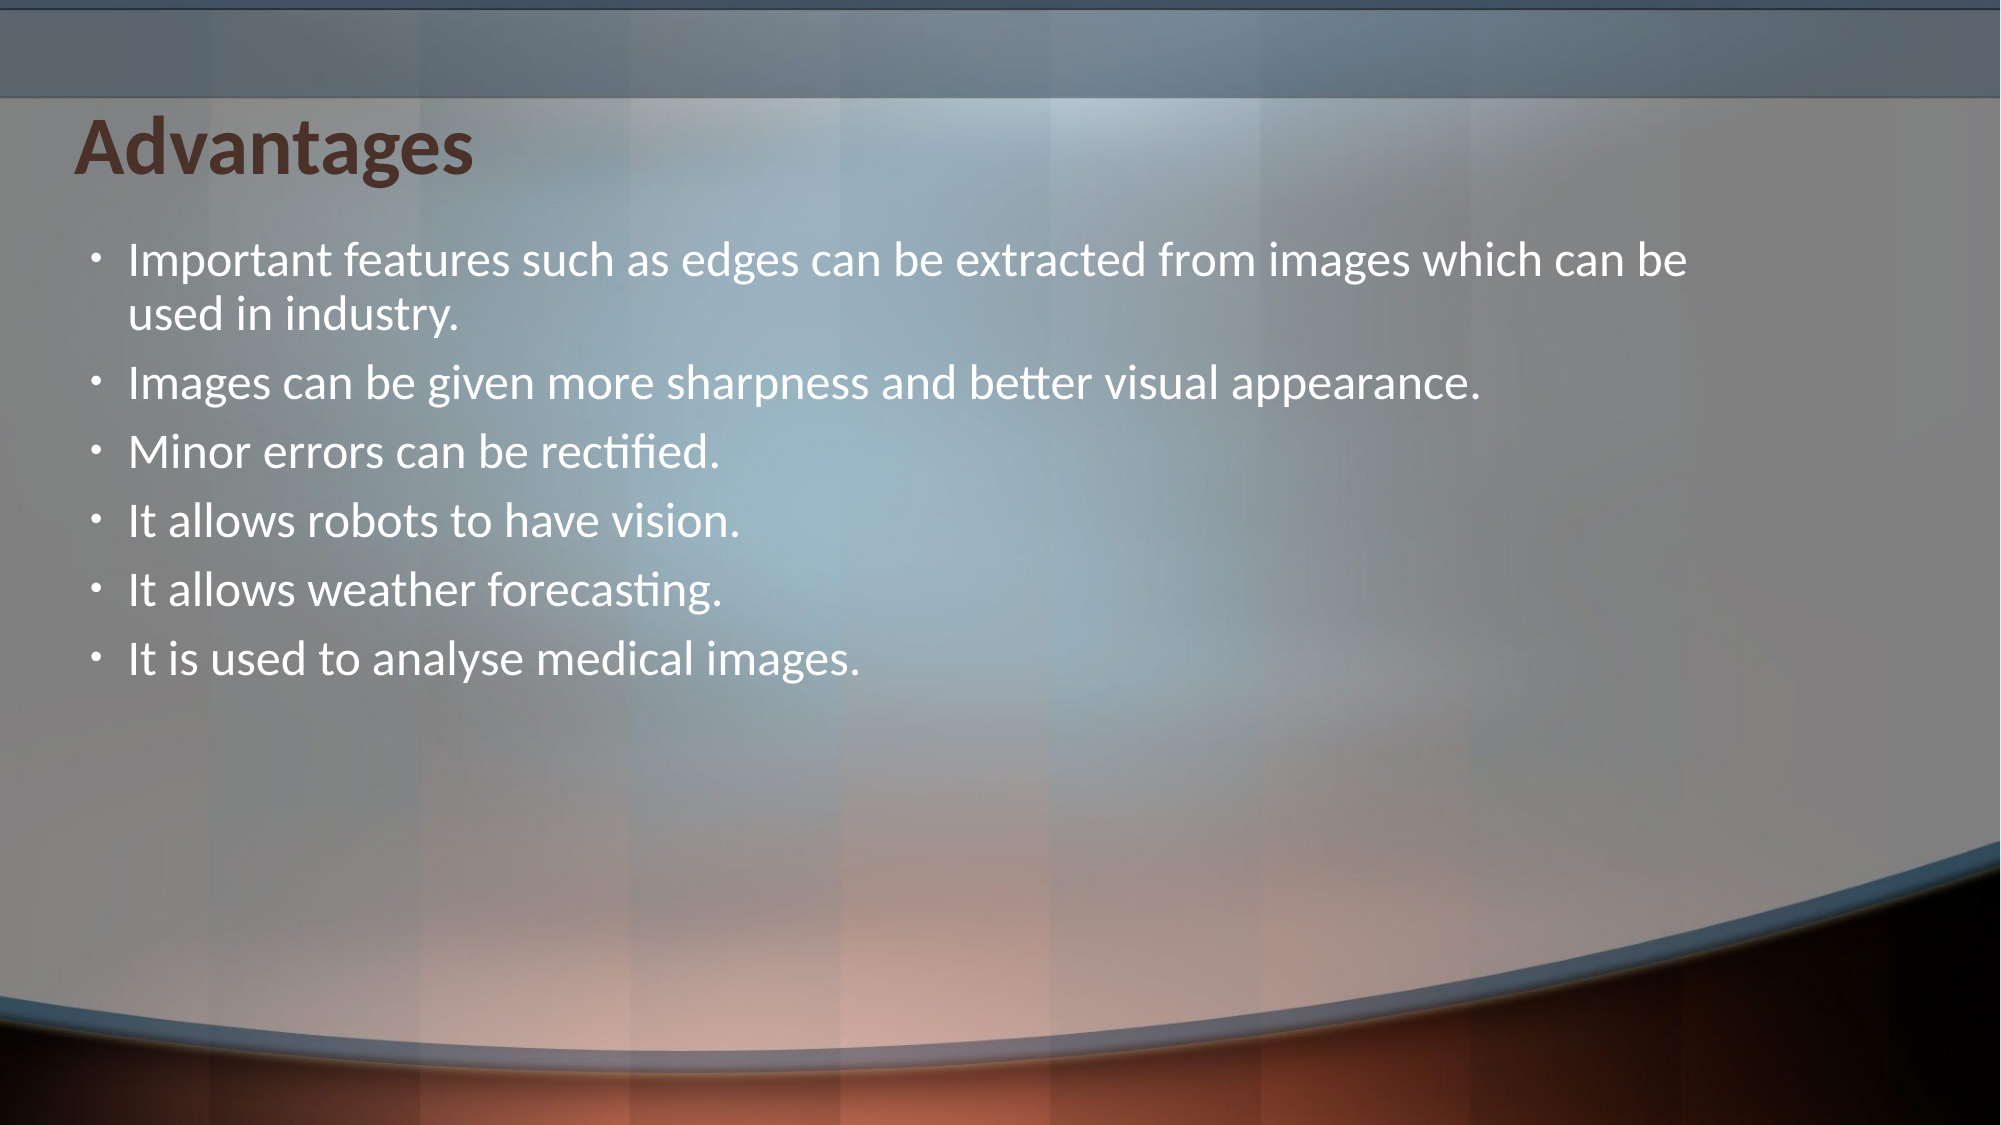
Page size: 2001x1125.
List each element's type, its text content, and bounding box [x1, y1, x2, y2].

title Advantages [59, 55, 1716, 245]
list Important features such as edges can be extracted from images which can be used in industry. Images can be given more sharpness and better visual appearance. Minor errors can be rectified. It allows robots to have vision. It allows weather forecasting. It is used to analyse medical images. [75, 226, 1732, 1106]
picture [0, 0, 2001, 1125]
